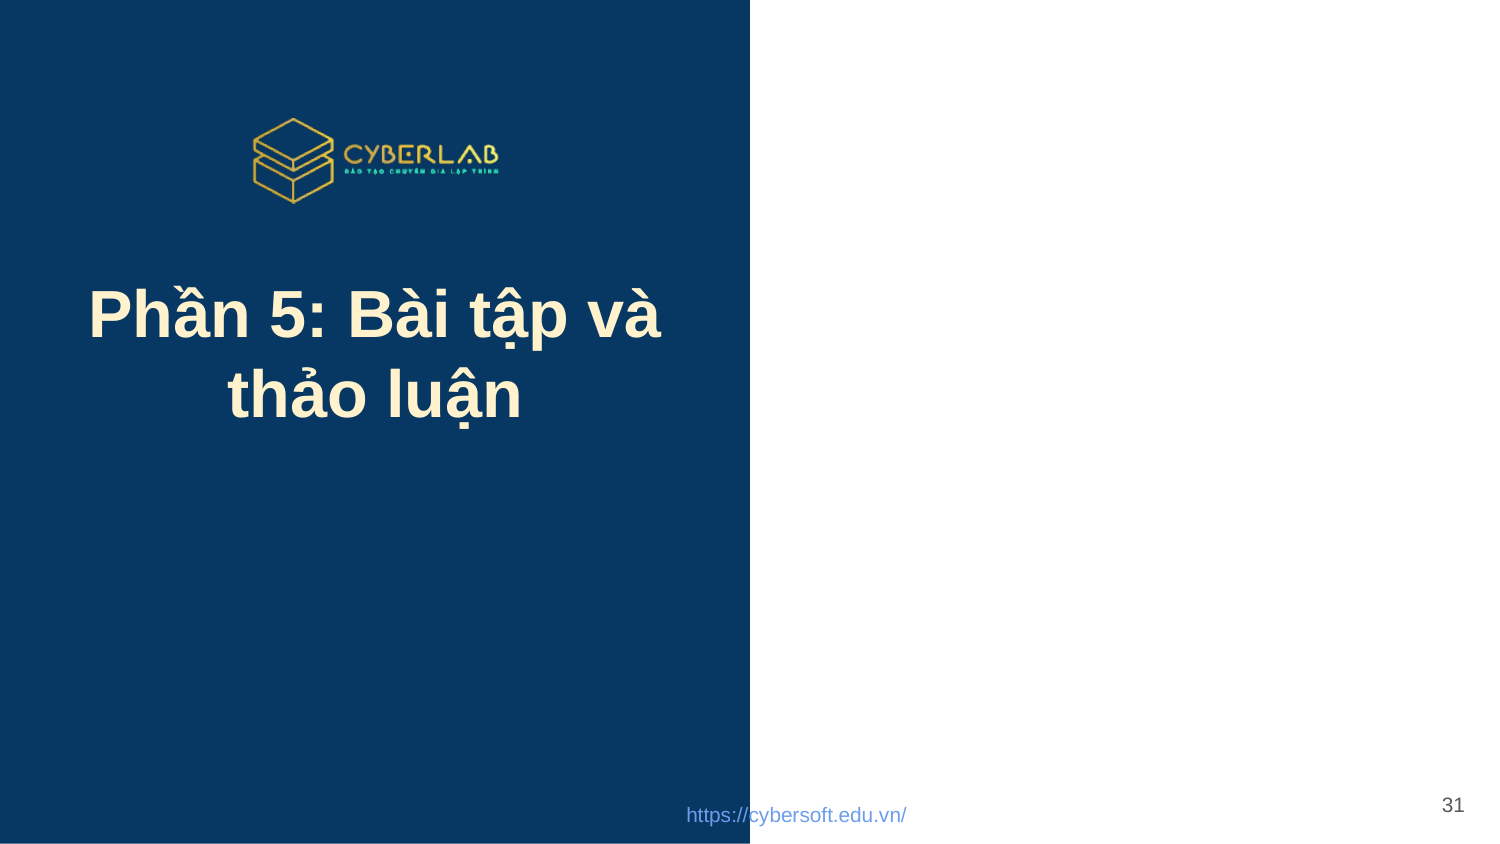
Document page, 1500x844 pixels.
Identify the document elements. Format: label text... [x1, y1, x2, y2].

title Phần 5: Bài tập và thảo luận [43, 202, 708, 446]
slide_number 31 [1389, 782, 1480, 830]
picture [239, 118, 511, 202]
